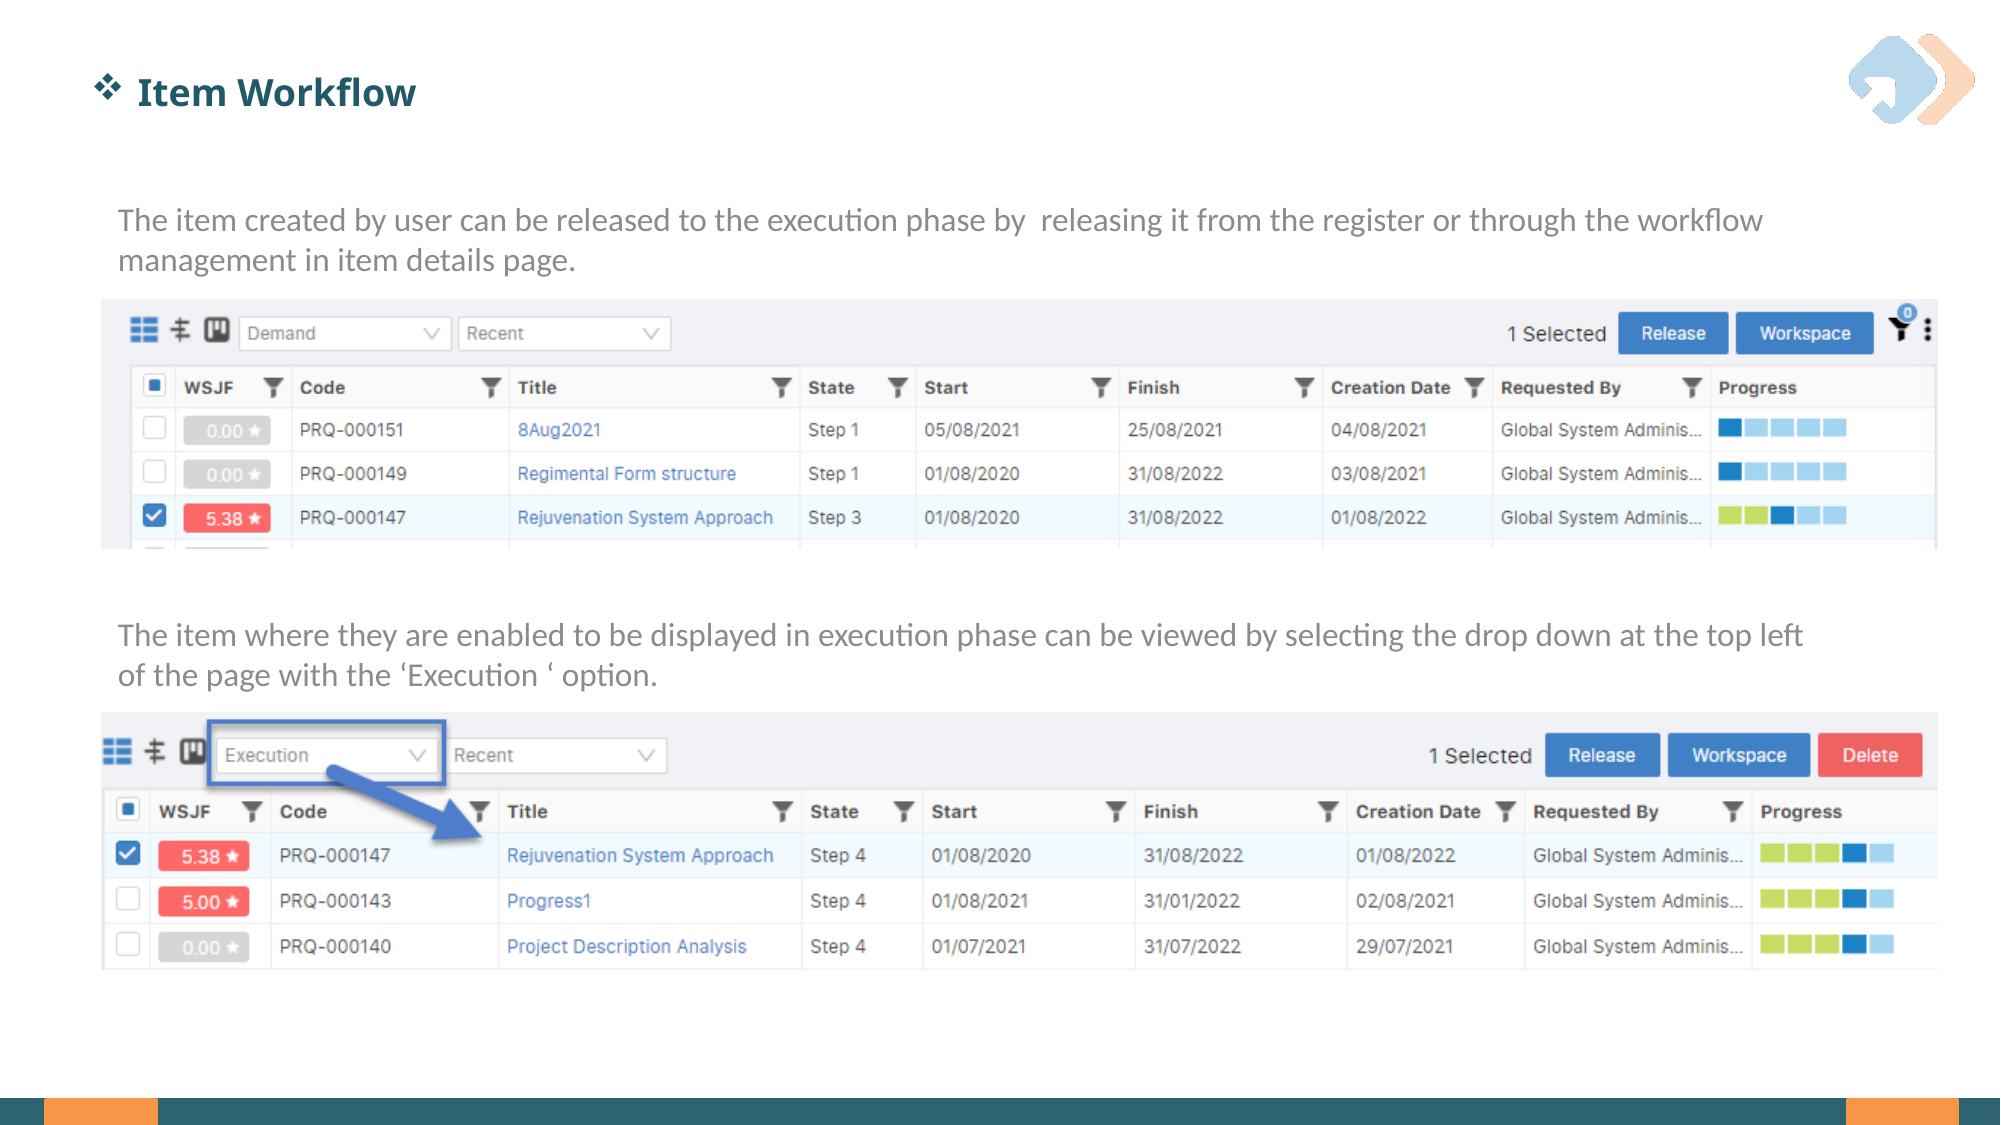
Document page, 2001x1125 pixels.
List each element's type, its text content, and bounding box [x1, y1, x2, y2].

text_box [158, 1098, 1846, 1125]
text_box [0, 1098, 44, 1125]
text_box [1959, 1098, 2000, 1125]
text_box Item Workflow [76, 0, 1848, 122]
picture [100, 299, 1938, 549]
list The item created by user can be released to the execution phase by releasing it from the register or through the workflow management in item details page. [102, 190, 1848, 297]
text_box [1846, 1098, 1959, 1125]
picture [100, 712, 1938, 971]
text_box The item where they are enabled to be displayed in execution phase can be viewed by selecting the drop down at the top left of the page with the ‘Execution ‘ option. [102, 605, 1848, 709]
text_box [44, 1098, 158, 1125]
picture [1847, 15, 1977, 145]
